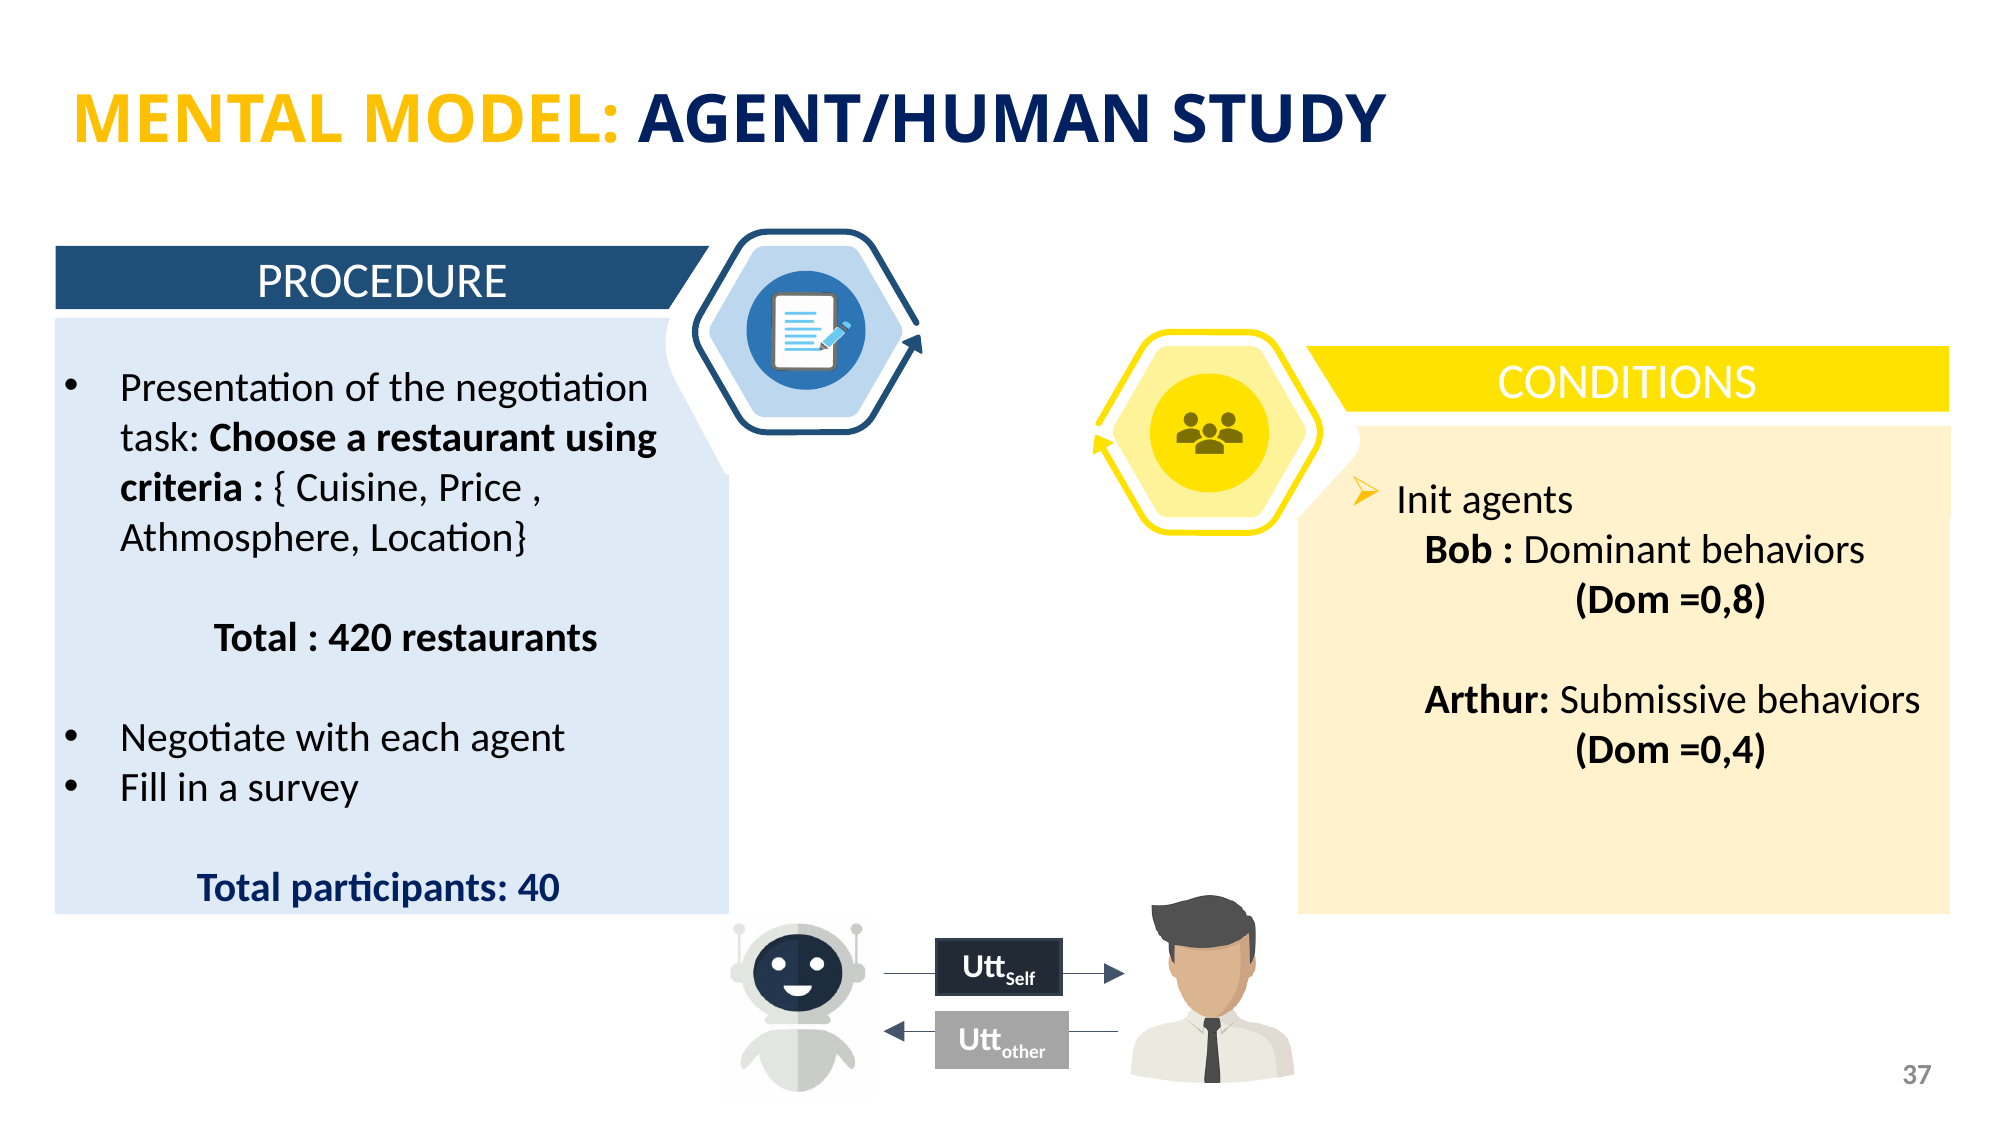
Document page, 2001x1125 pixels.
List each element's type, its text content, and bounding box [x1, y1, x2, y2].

text_box [1297, 425, 1951, 915]
text_box Presentation of the negotiation task: Choose a restaurant using criteria : { Cuisine, Price , Athmosphere, Location} Total : 420 restaurants Negotiate with each agent Fill in a survey Total participants: 40 [49, 352, 709, 918]
text_box CONDITIONS [1306, 346, 1949, 412]
text_box [715, 245, 903, 418]
text_box [1112, 346, 1306, 518]
slide_number 37 [1496, 1042, 1947, 1103]
text_box Mental model: agent/human study [56, 33, 1782, 209]
text_box [746, 270, 866, 390]
text_box Init agents Bob : Dominant behaviors (Dom =0,8) Arthur: Submissive behaviors (Dom =0,4) [1334, 464, 1936, 829]
picture [1172, 395, 1247, 471]
text_box [695, 228, 920, 326]
text_box [730, 334, 923, 436]
text_box procedure [55, 245, 710, 310]
text_box [1150, 373, 1270, 493]
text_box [54, 317, 730, 914]
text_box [723, 895, 1298, 1101]
picture [770, 292, 851, 371]
text_box [1092, 328, 1324, 536]
